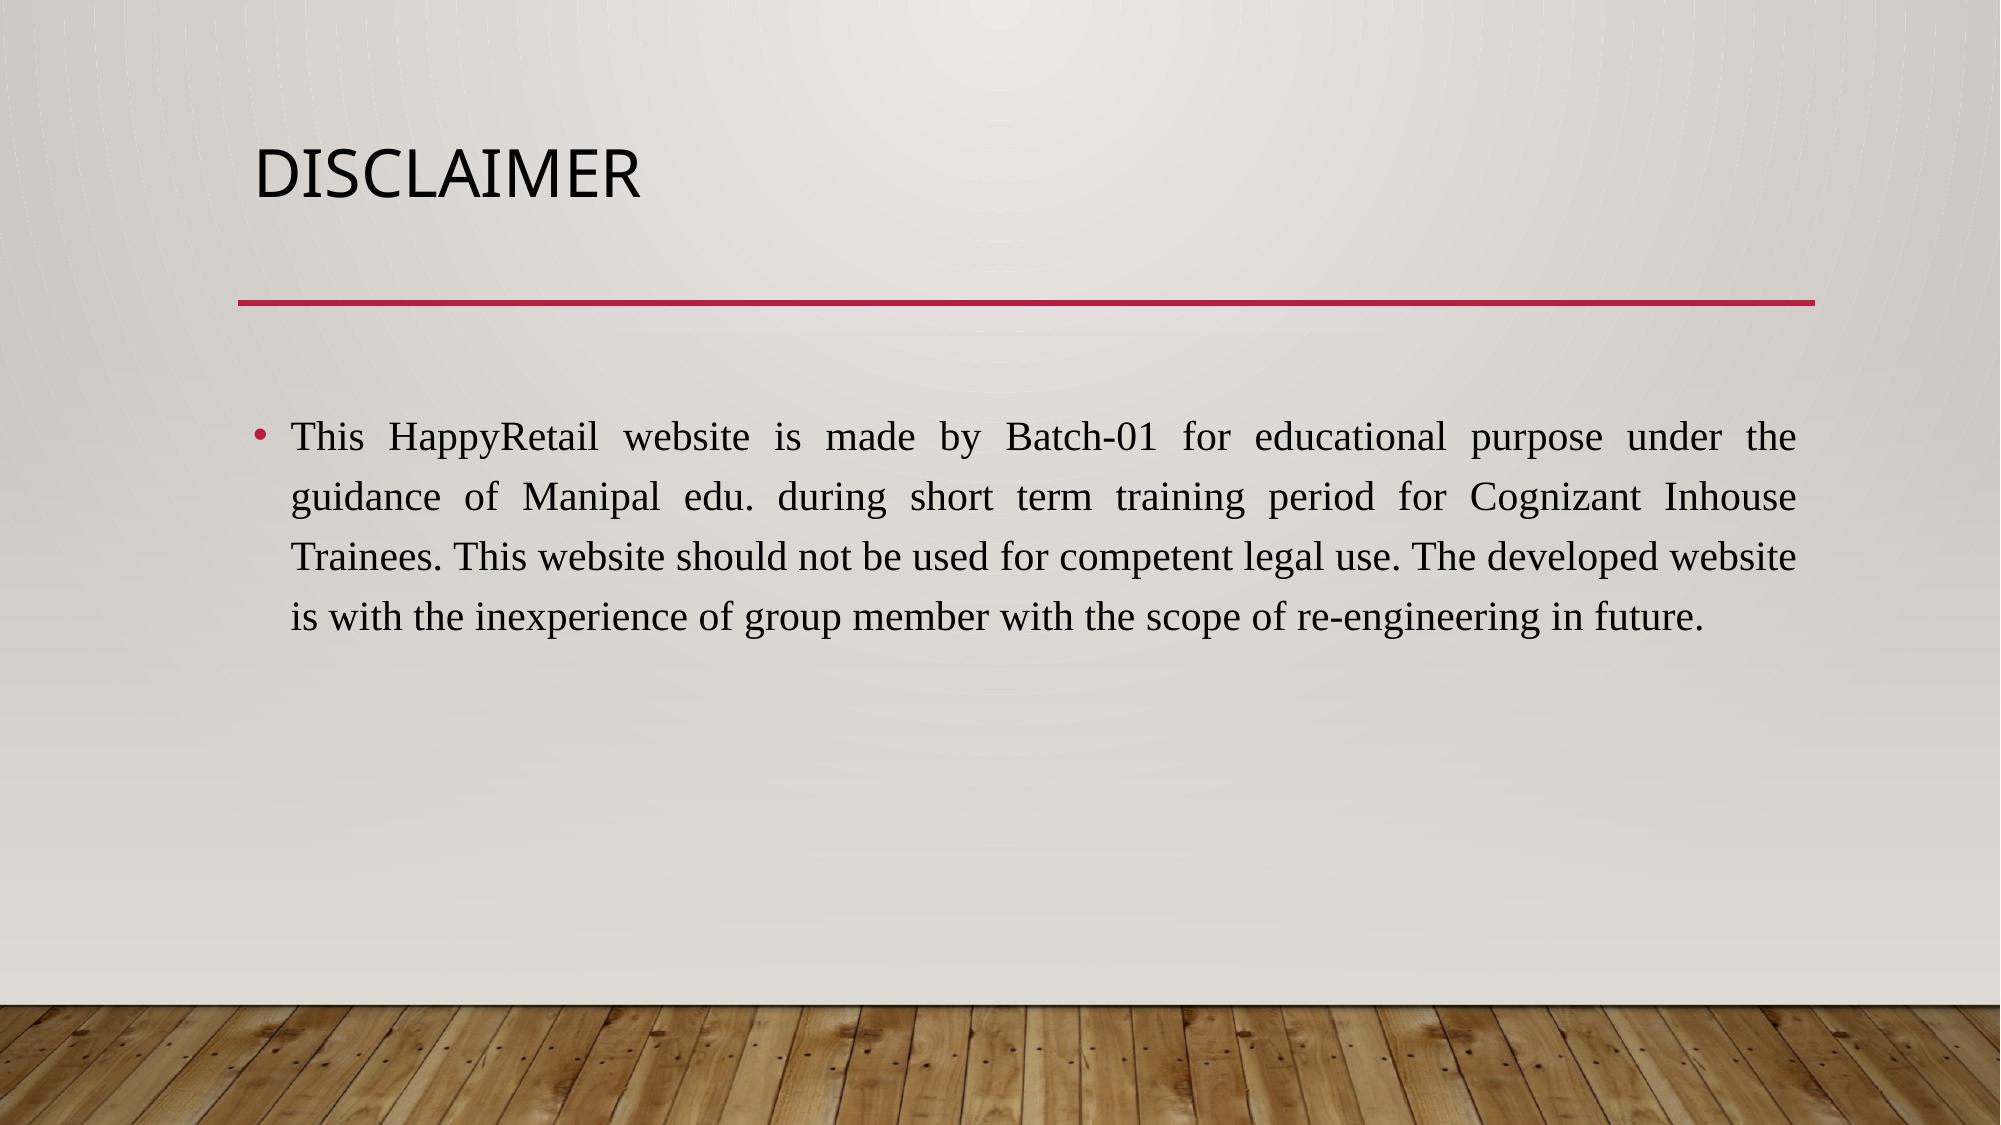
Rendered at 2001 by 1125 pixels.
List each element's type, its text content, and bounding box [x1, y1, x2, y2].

list This HappyRetail website is made by Batch-01 for educational purpose under the guidance of Manipal edu. during short term training period for Cognizant Inhouse Trainees. This website should not be used for competent legal use. The developed website is with the inexperience of group member with the scope of re-engineering in future. [238, 330, 1814, 897]
picture [0, 1005, 2000, 1125]
title Disclaimer [238, 131, 1814, 305]
